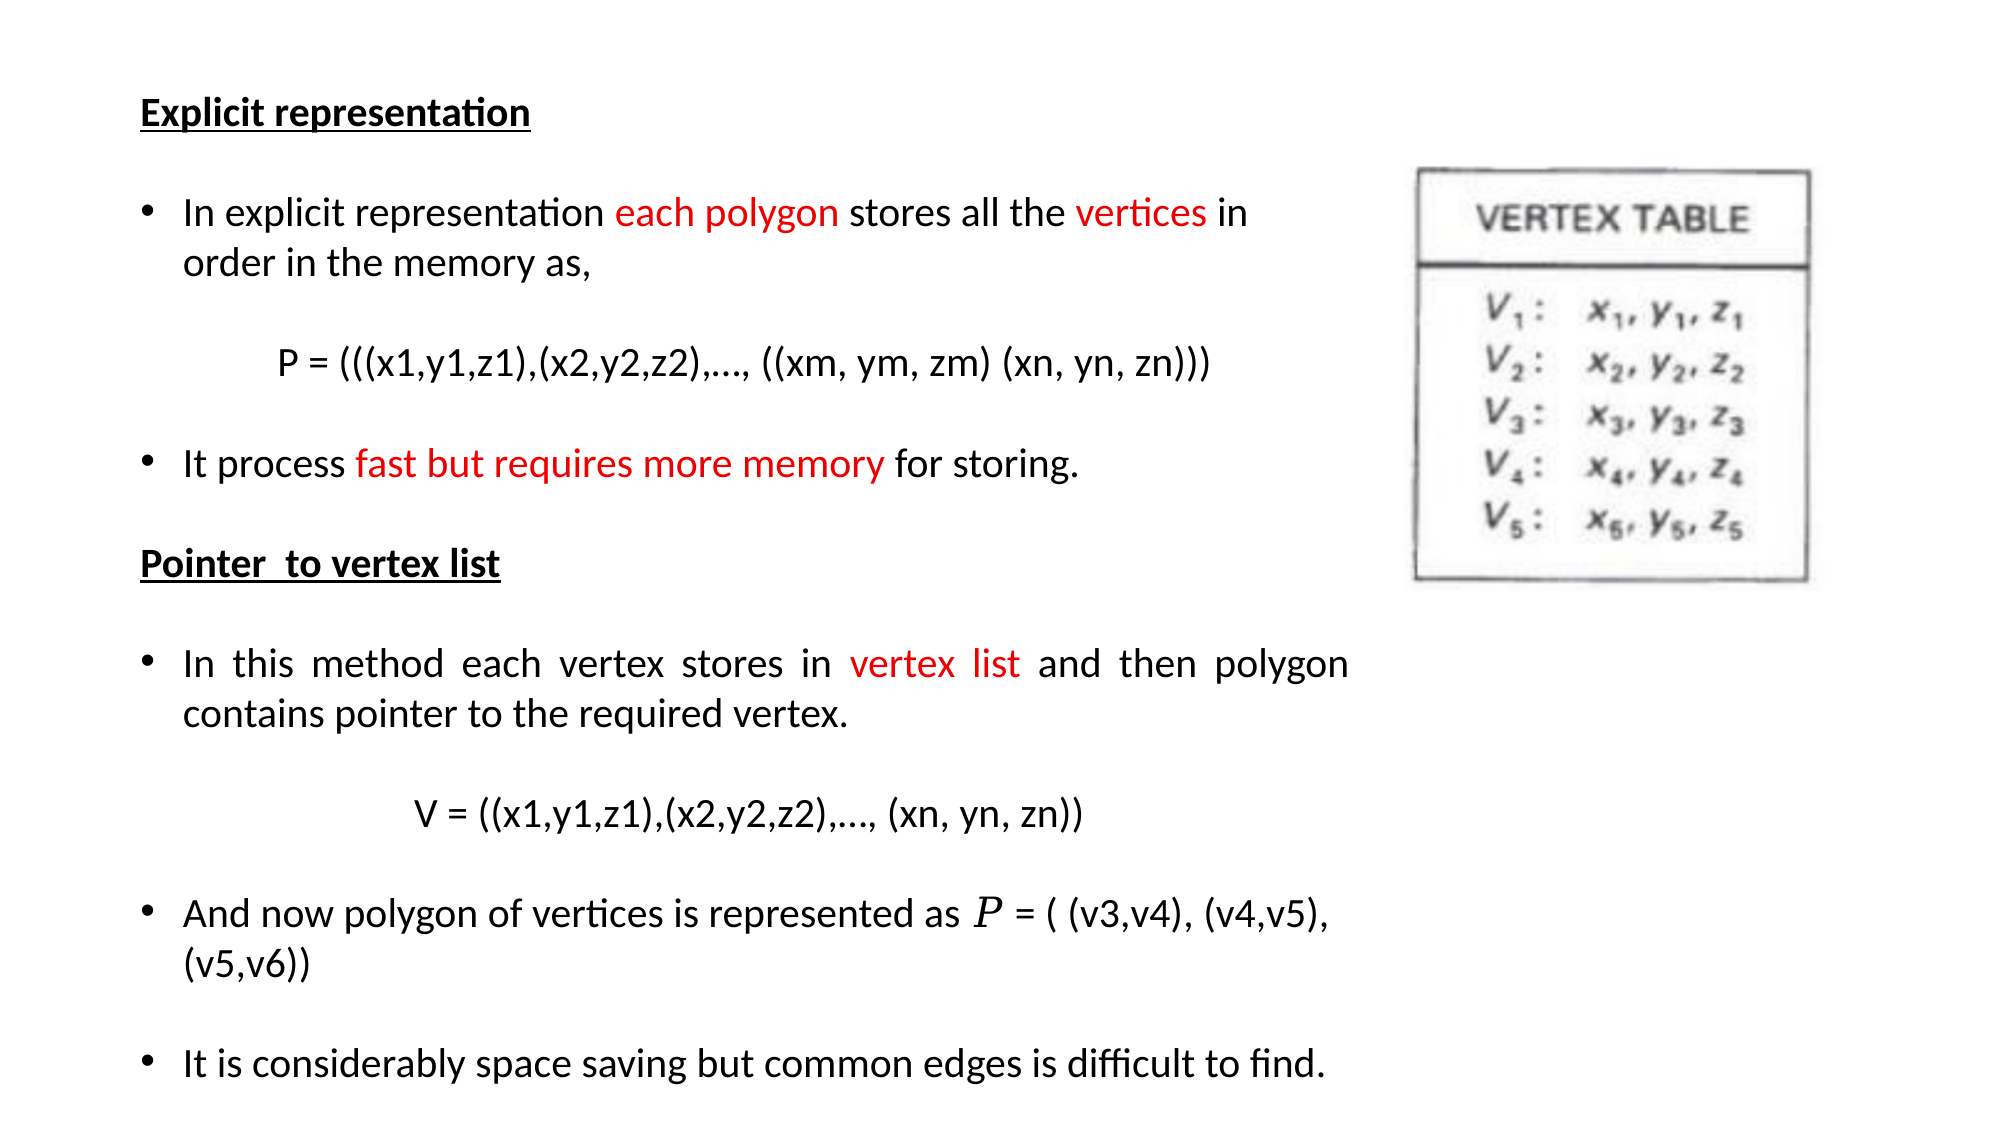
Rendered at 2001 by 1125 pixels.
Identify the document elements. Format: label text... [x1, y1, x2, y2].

text_box Explicit representation In explicit representation each polygon stores all the vertices in order in the memory as, P = (((x1,y1,z1),(x2,y2,z2),…, ((xm, ym, zm) (xn, yn, zn))) It process fast but requires more memory for storing. Pointer to vertex list In this method each vertex stores in vertex list and then polygon contains pointer to the required vertex. V = ((x1,y1,z1),(x2,y2,z2),…, (xn, yn, zn)) And now polygon of vertices is represented as 𝑃 = ( (v3,v4), (v4,v5), (v5,v6)) It is considerably space saving but common edges is difficult to find. [125, 77, 1365, 1093]
picture [1404, 150, 1825, 591]
